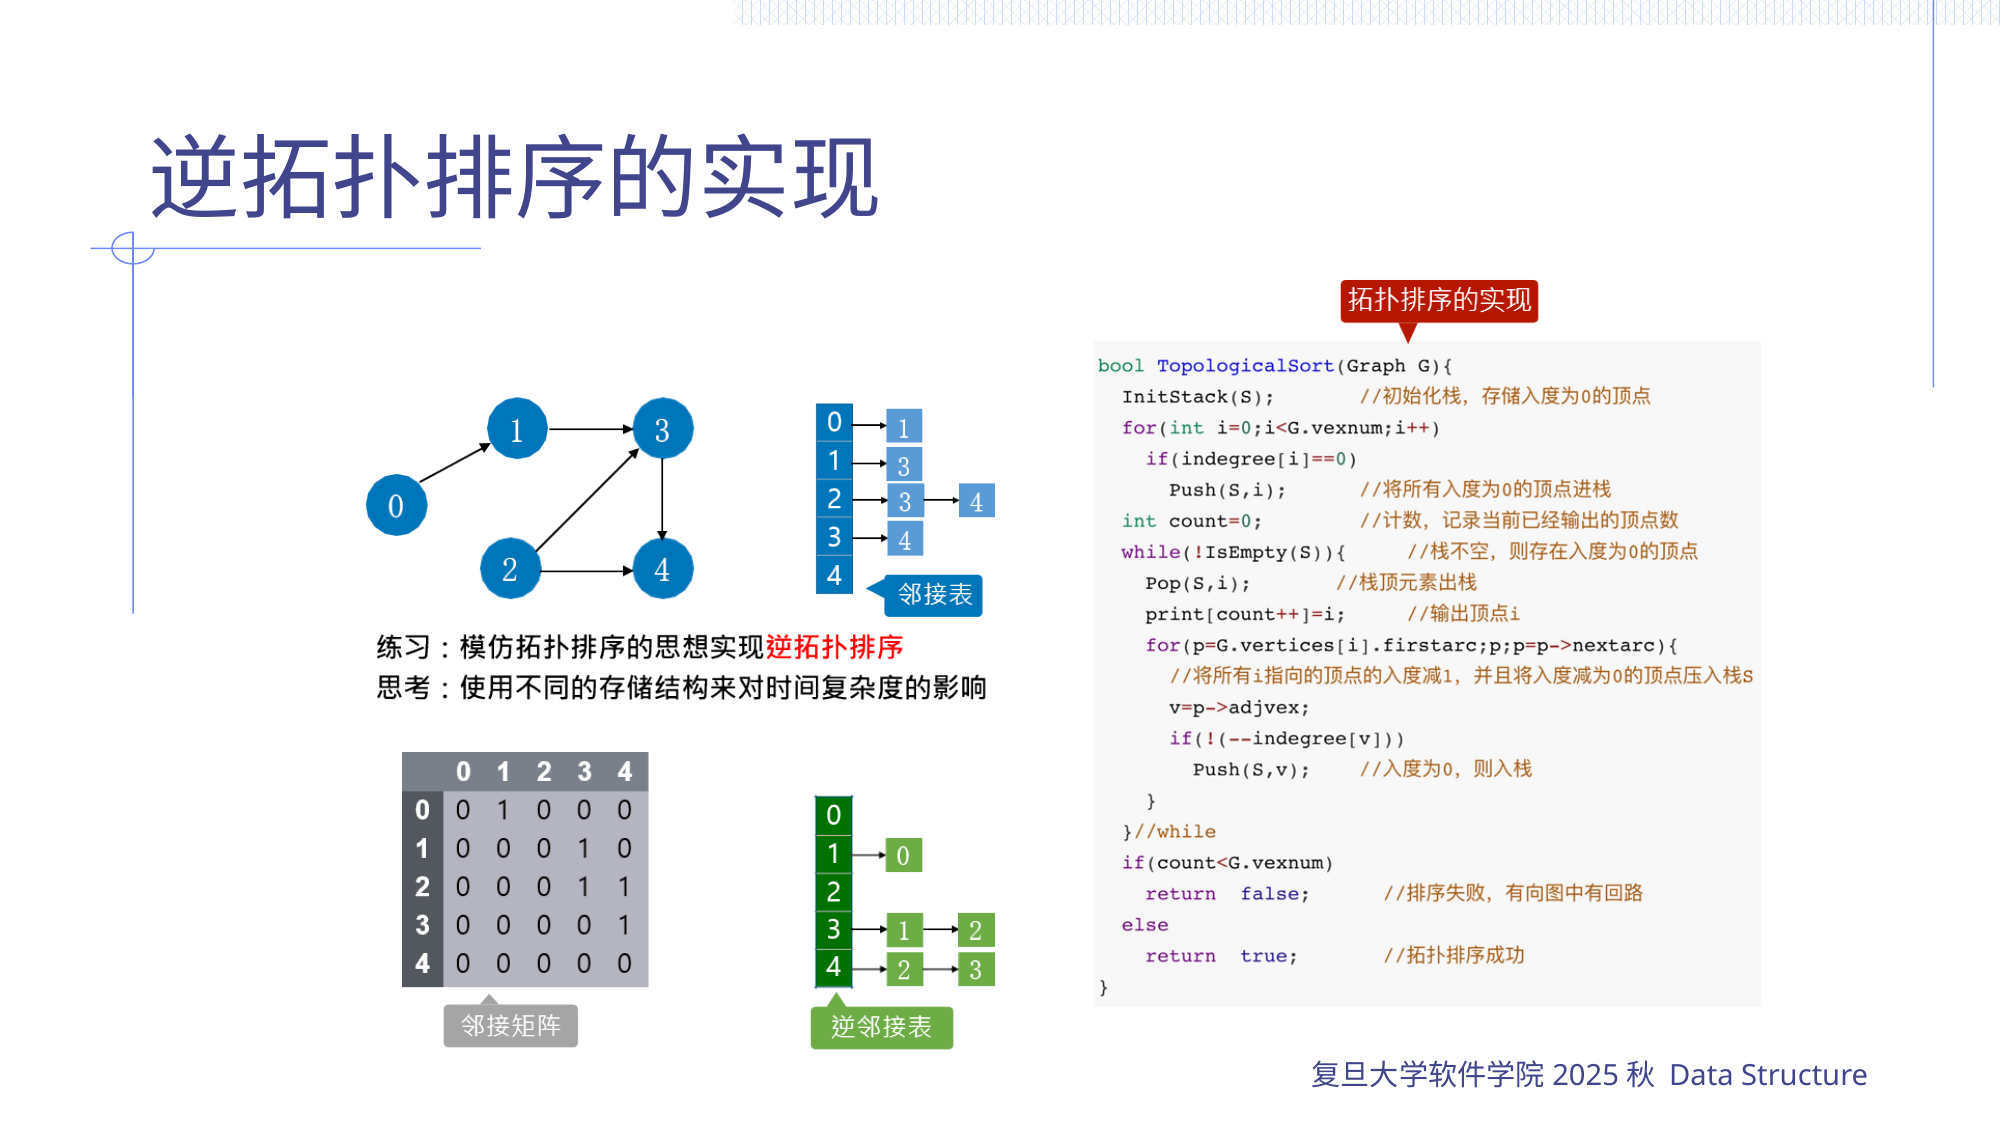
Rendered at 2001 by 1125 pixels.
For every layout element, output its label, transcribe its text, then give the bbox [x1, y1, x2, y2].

title 逆拓扑排序的实现 [133, 50, 1834, 238]
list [290, 255, 1802, 1059]
